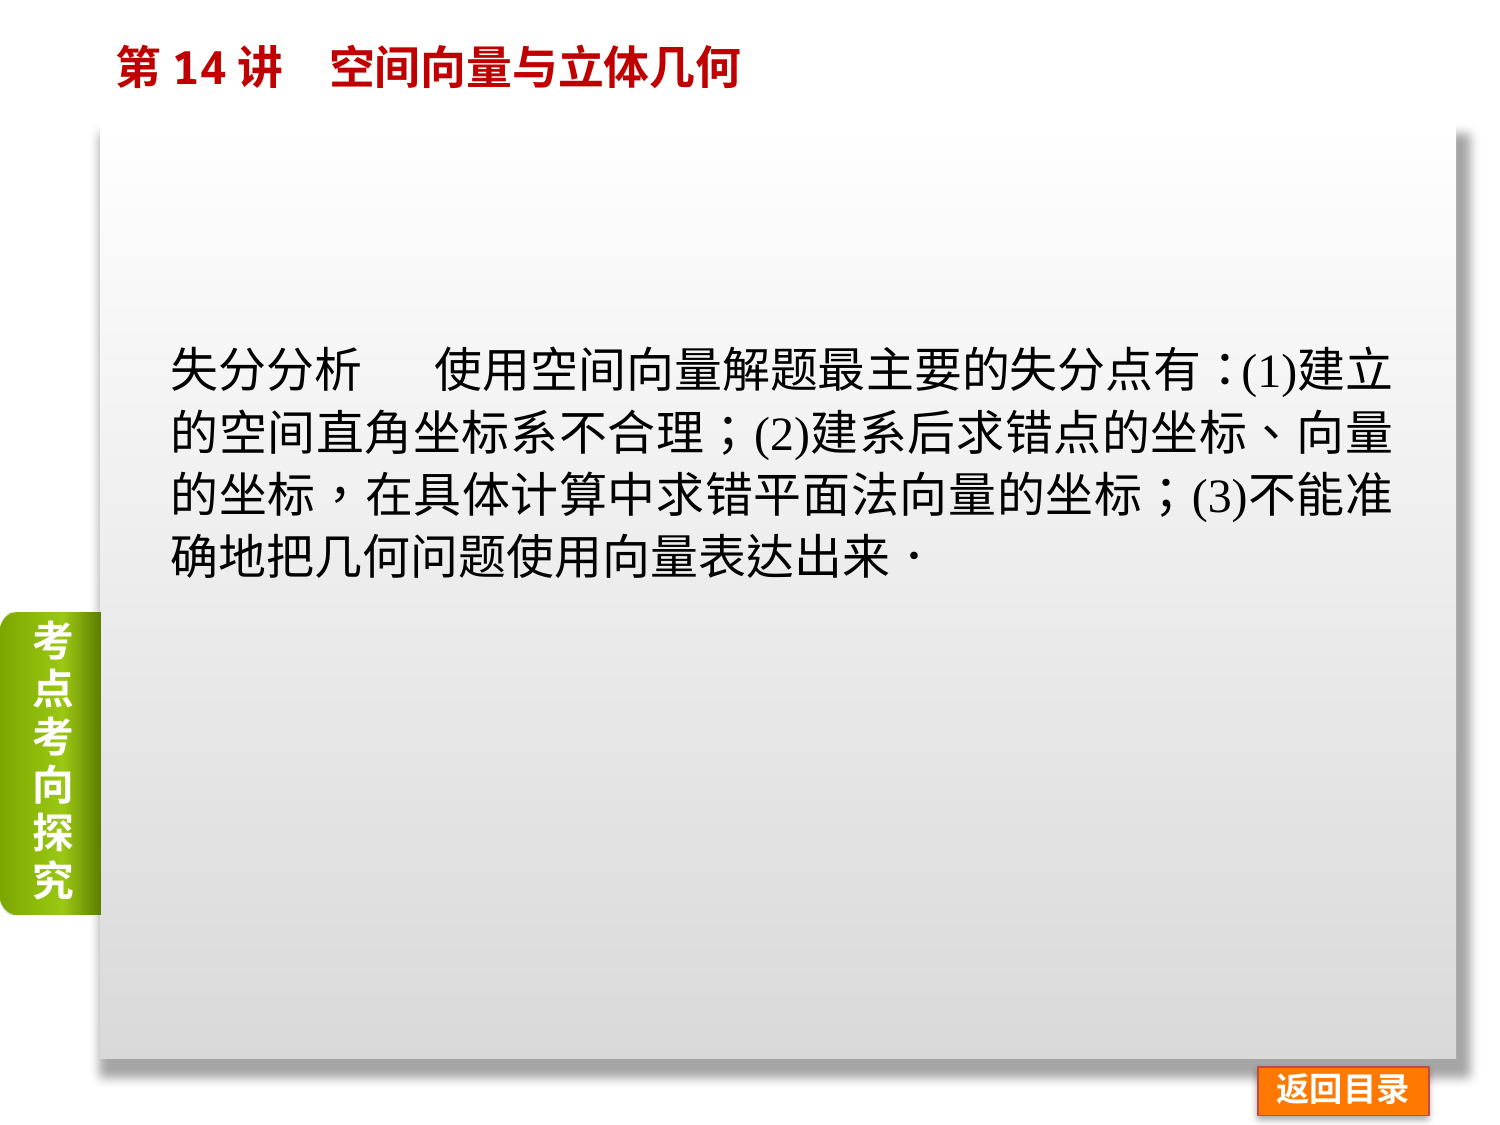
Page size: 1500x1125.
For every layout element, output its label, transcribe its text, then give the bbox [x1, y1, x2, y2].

title 第14讲 空间向量与立体几何 [100, 27, 1199, 106]
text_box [170, 339, 1394, 1125]
picture [0, 612, 101, 915]
text_box 返回目录 [1398, 1066, 1430, 1116]
